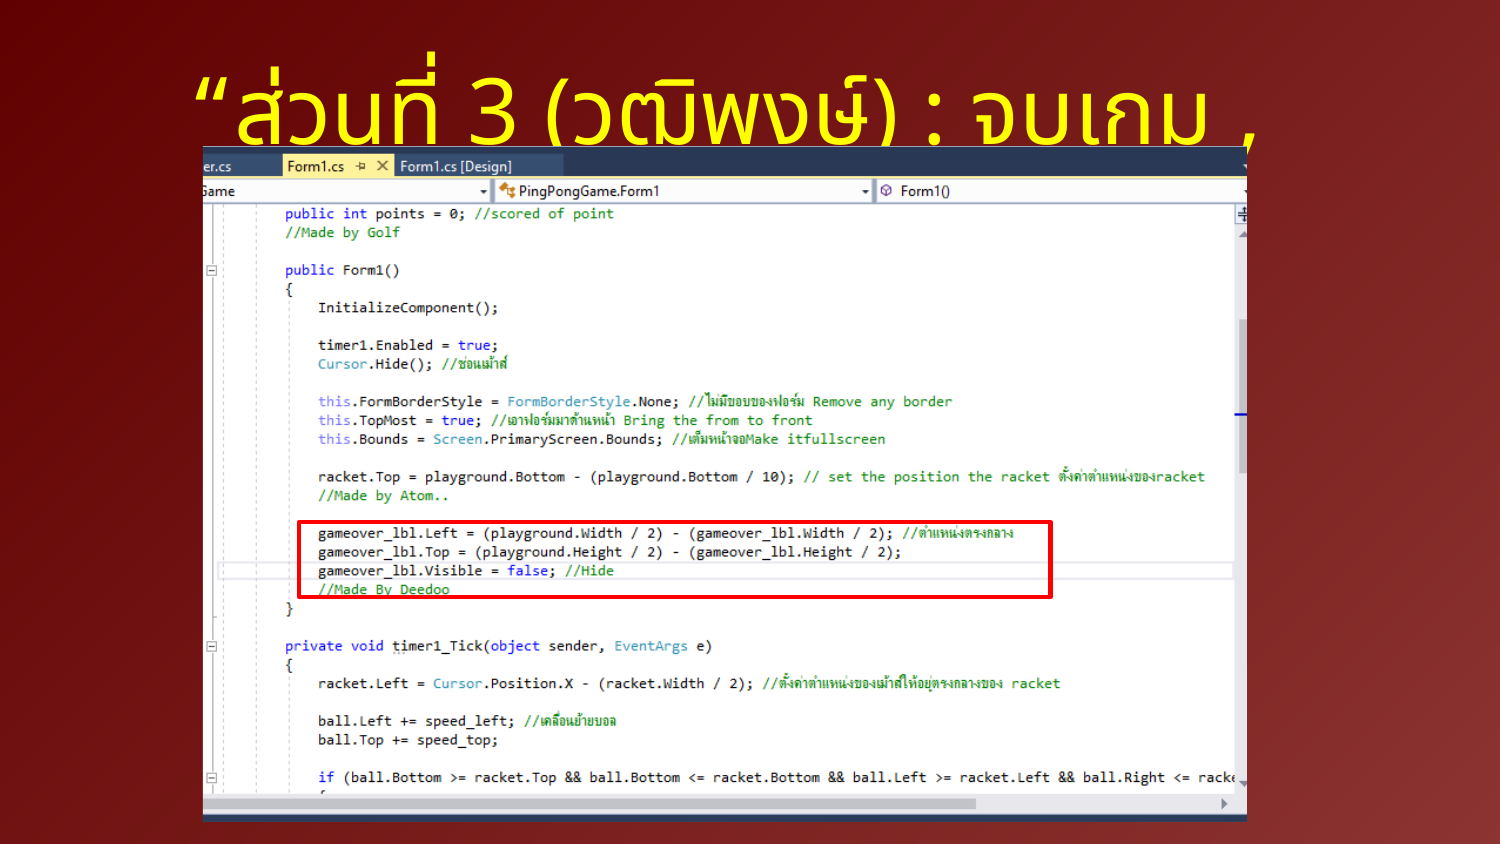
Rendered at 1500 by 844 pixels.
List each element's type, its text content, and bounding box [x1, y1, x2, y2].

picture [202, 146, 1248, 823]
text_box “ส่วนที่ 3 (วุฒิพงษ์) : จบเกม , show messeng box ” [73, 46, 1377, 281]
